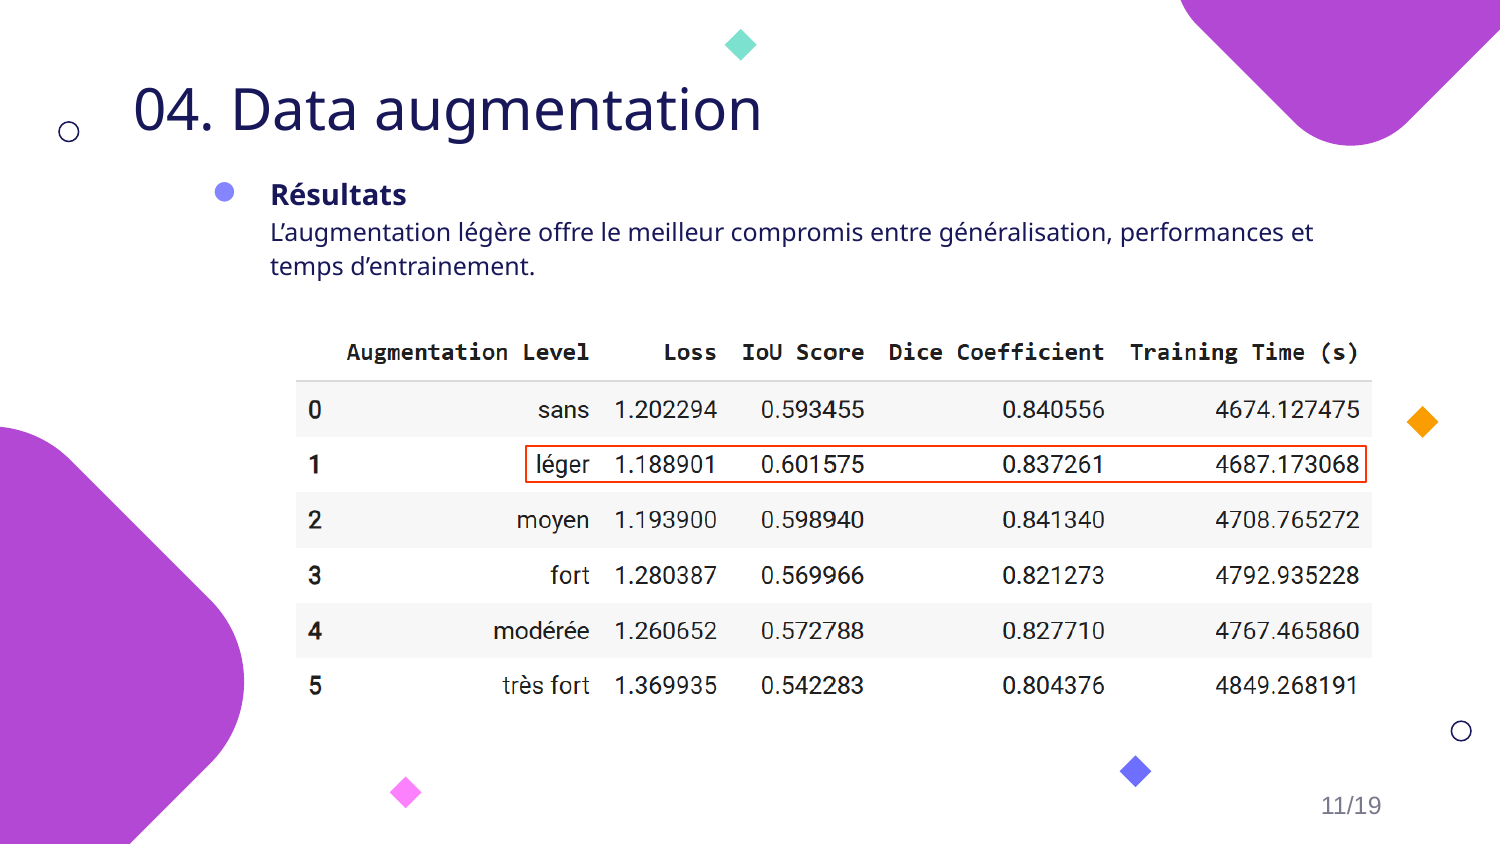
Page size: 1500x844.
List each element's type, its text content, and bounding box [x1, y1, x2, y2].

text_box Résultats L’augmentation légère offre le meilleur compromis entre généralisation, performances et temps d’entrainement. [255, 156, 1411, 312]
text_box [210, 177, 239, 206]
slide_number 11/19 [1059, 782, 1397, 828]
title 04. Data augmentation [118, 57, 1382, 152]
picture [291, 334, 1374, 704]
